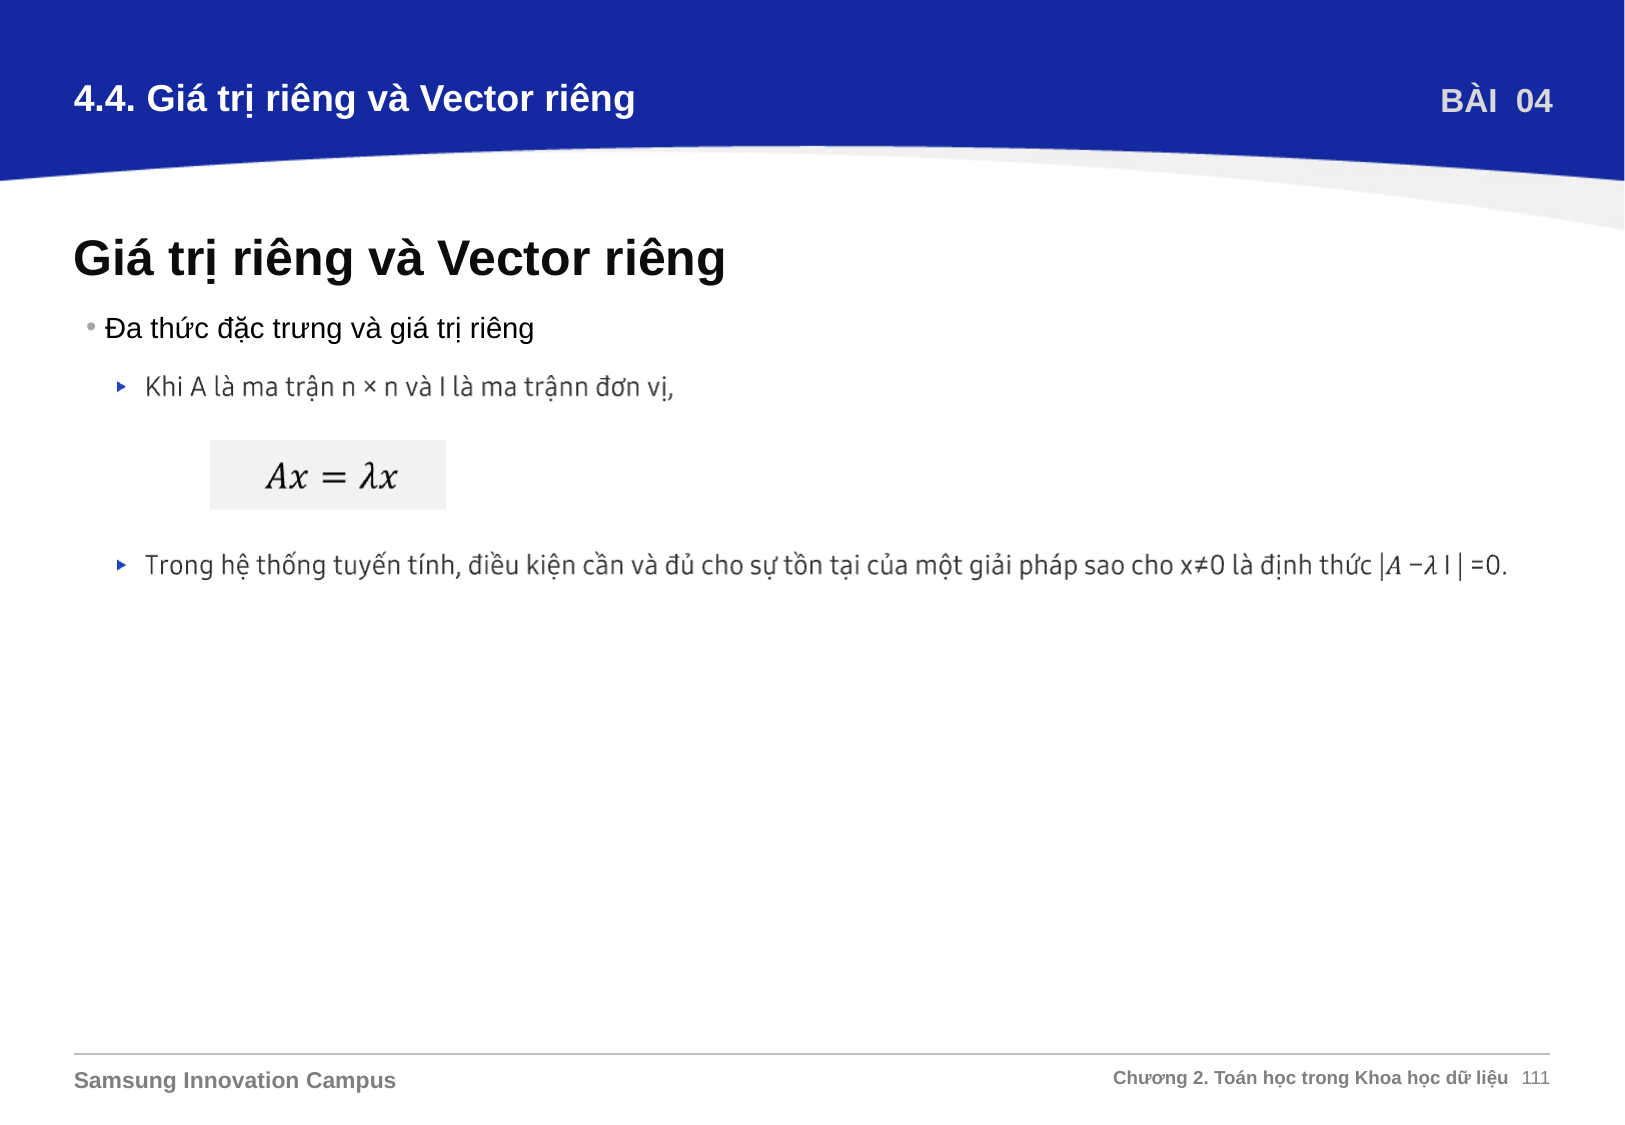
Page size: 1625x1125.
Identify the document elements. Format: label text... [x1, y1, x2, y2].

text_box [73, 73, 1554, 120]
picture [0, 0, 1625, 1125]
text_box Giá trị riêng và Vector riêng [73, 225, 1551, 286]
text_box Đa thức đặc trưng và giá trị riêng [85, 309, 1561, 345]
text_box [115, 358, 1532, 594]
